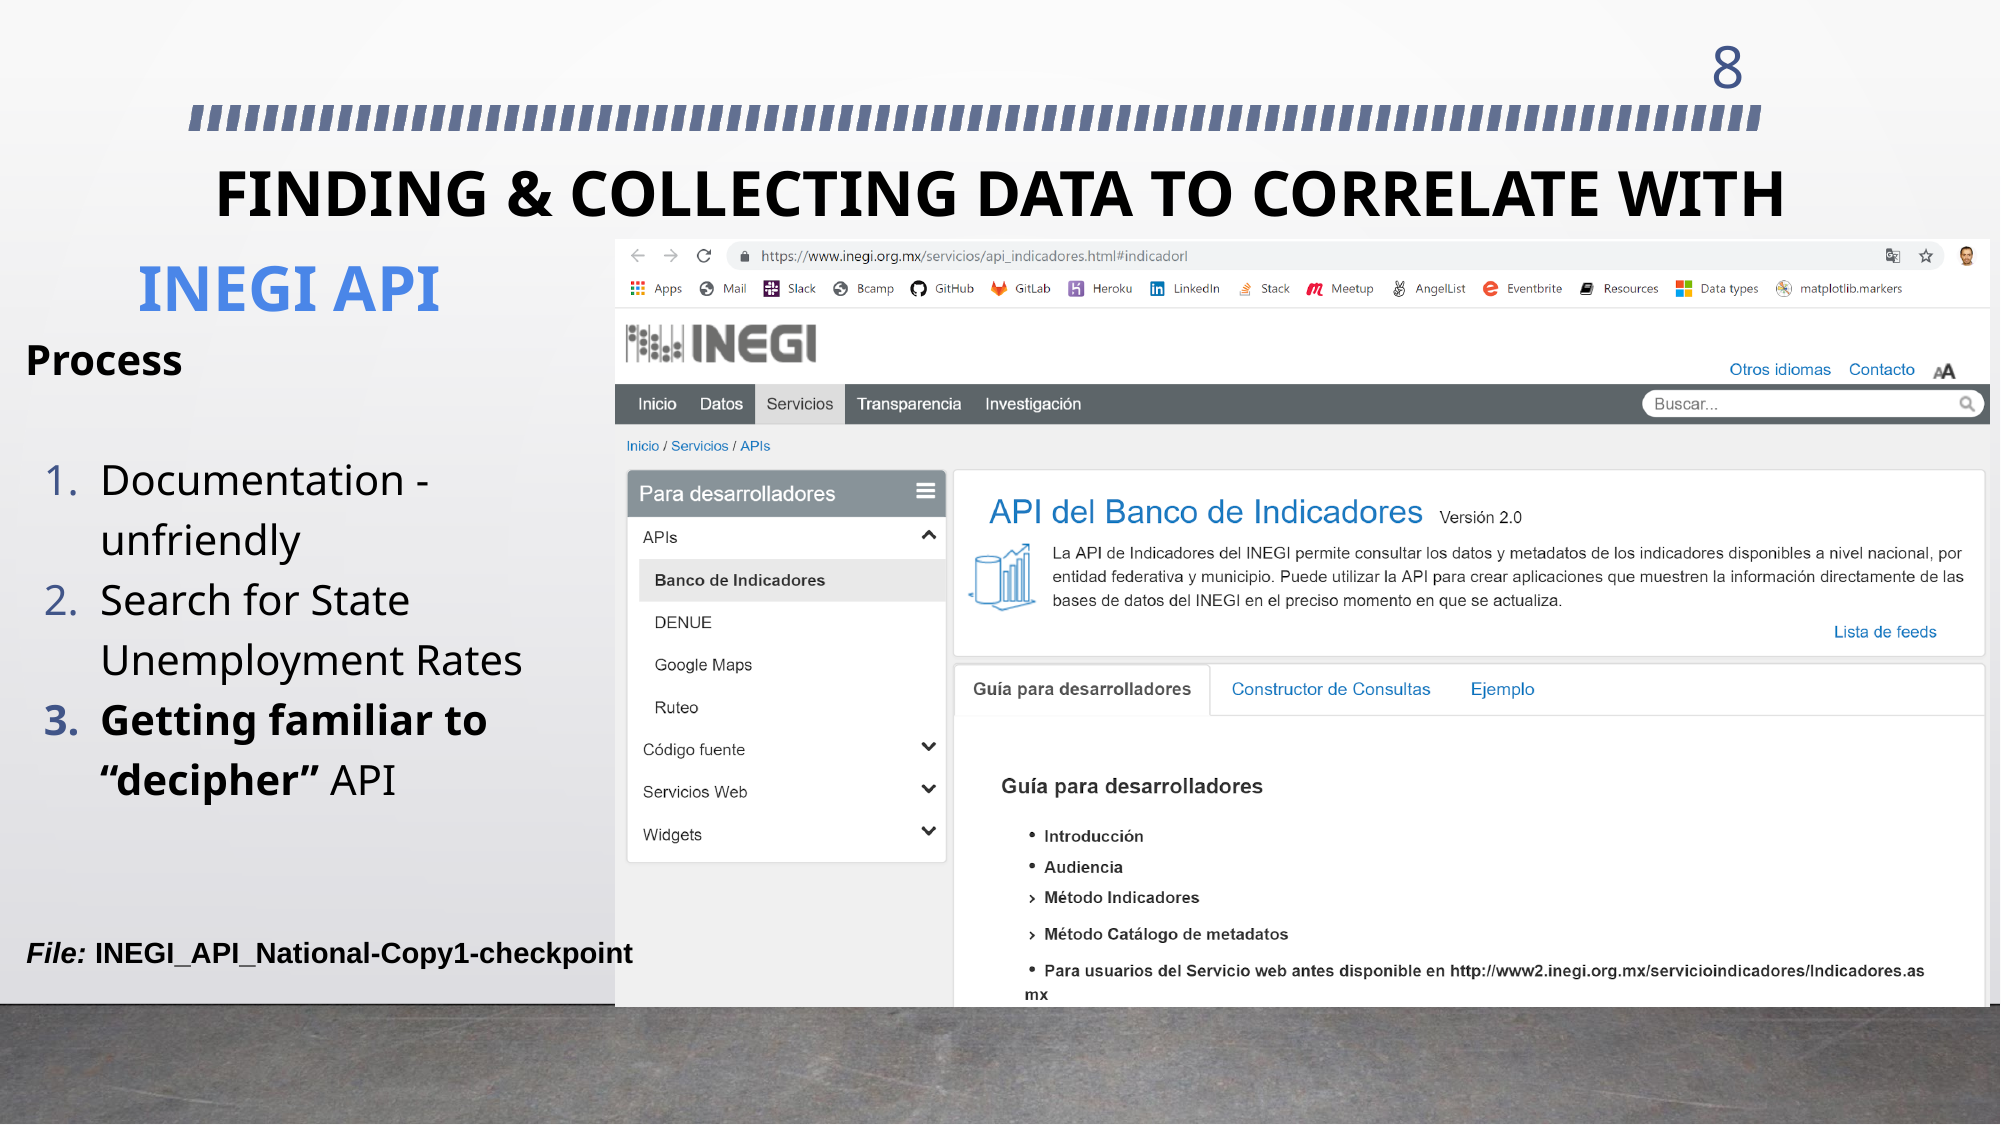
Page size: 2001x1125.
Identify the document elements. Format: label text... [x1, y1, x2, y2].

picture [0, 239, 2000, 1124]
picture [186, 105, 1762, 131]
text_box File: INEGI_API_National-Copy1-checkpoint [11, 926, 611, 1012]
list INEGI API Process Documentation - unfriendly Search for State Unemployment Rates Getting familiar to “decipher” API [10, 226, 570, 960]
title FINDING & COLLECTING DATA TO CORRELATE WITH [27, 155, 1976, 288]
slide_number 8 [1626, 22, 1760, 106]
